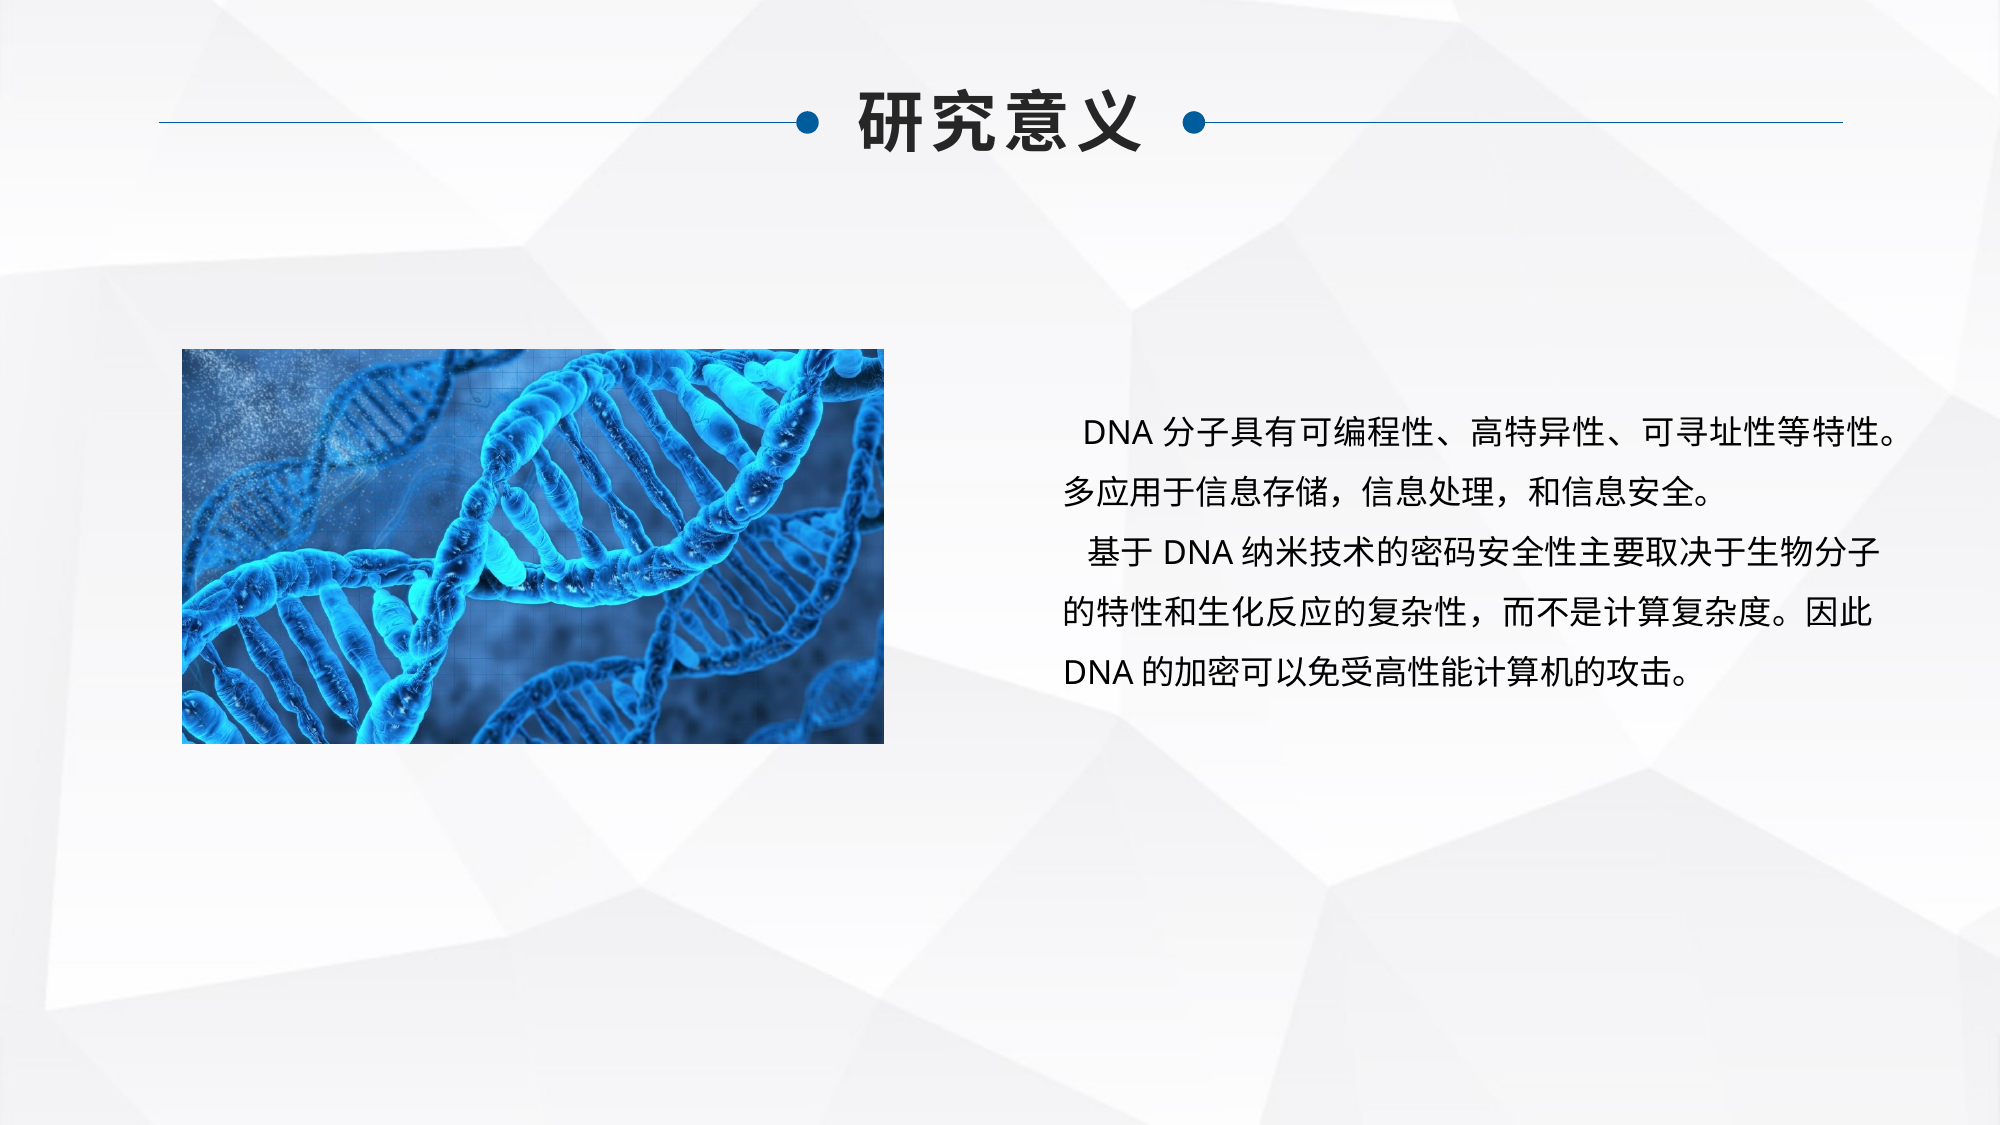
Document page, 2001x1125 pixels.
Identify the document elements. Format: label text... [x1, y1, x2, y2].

text_box 研究意义 [842, 72, 1159, 168]
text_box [1182, 111, 1843, 134]
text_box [158, 111, 819, 134]
picture [0, 0, 2000, 1125]
text_box DNA分子具有可编程性、高特异性、可寻址性等特性。多应用于信息存储，信息处理，和信息安全。 基于DNA纳米技术的密码安全性主要取决于生物分子的特性和生化反应的复杂性，而不是计算复杂度。因此DNA的加密可以免受高性能计算机的攻击。 [1048, 383, 1897, 699]
